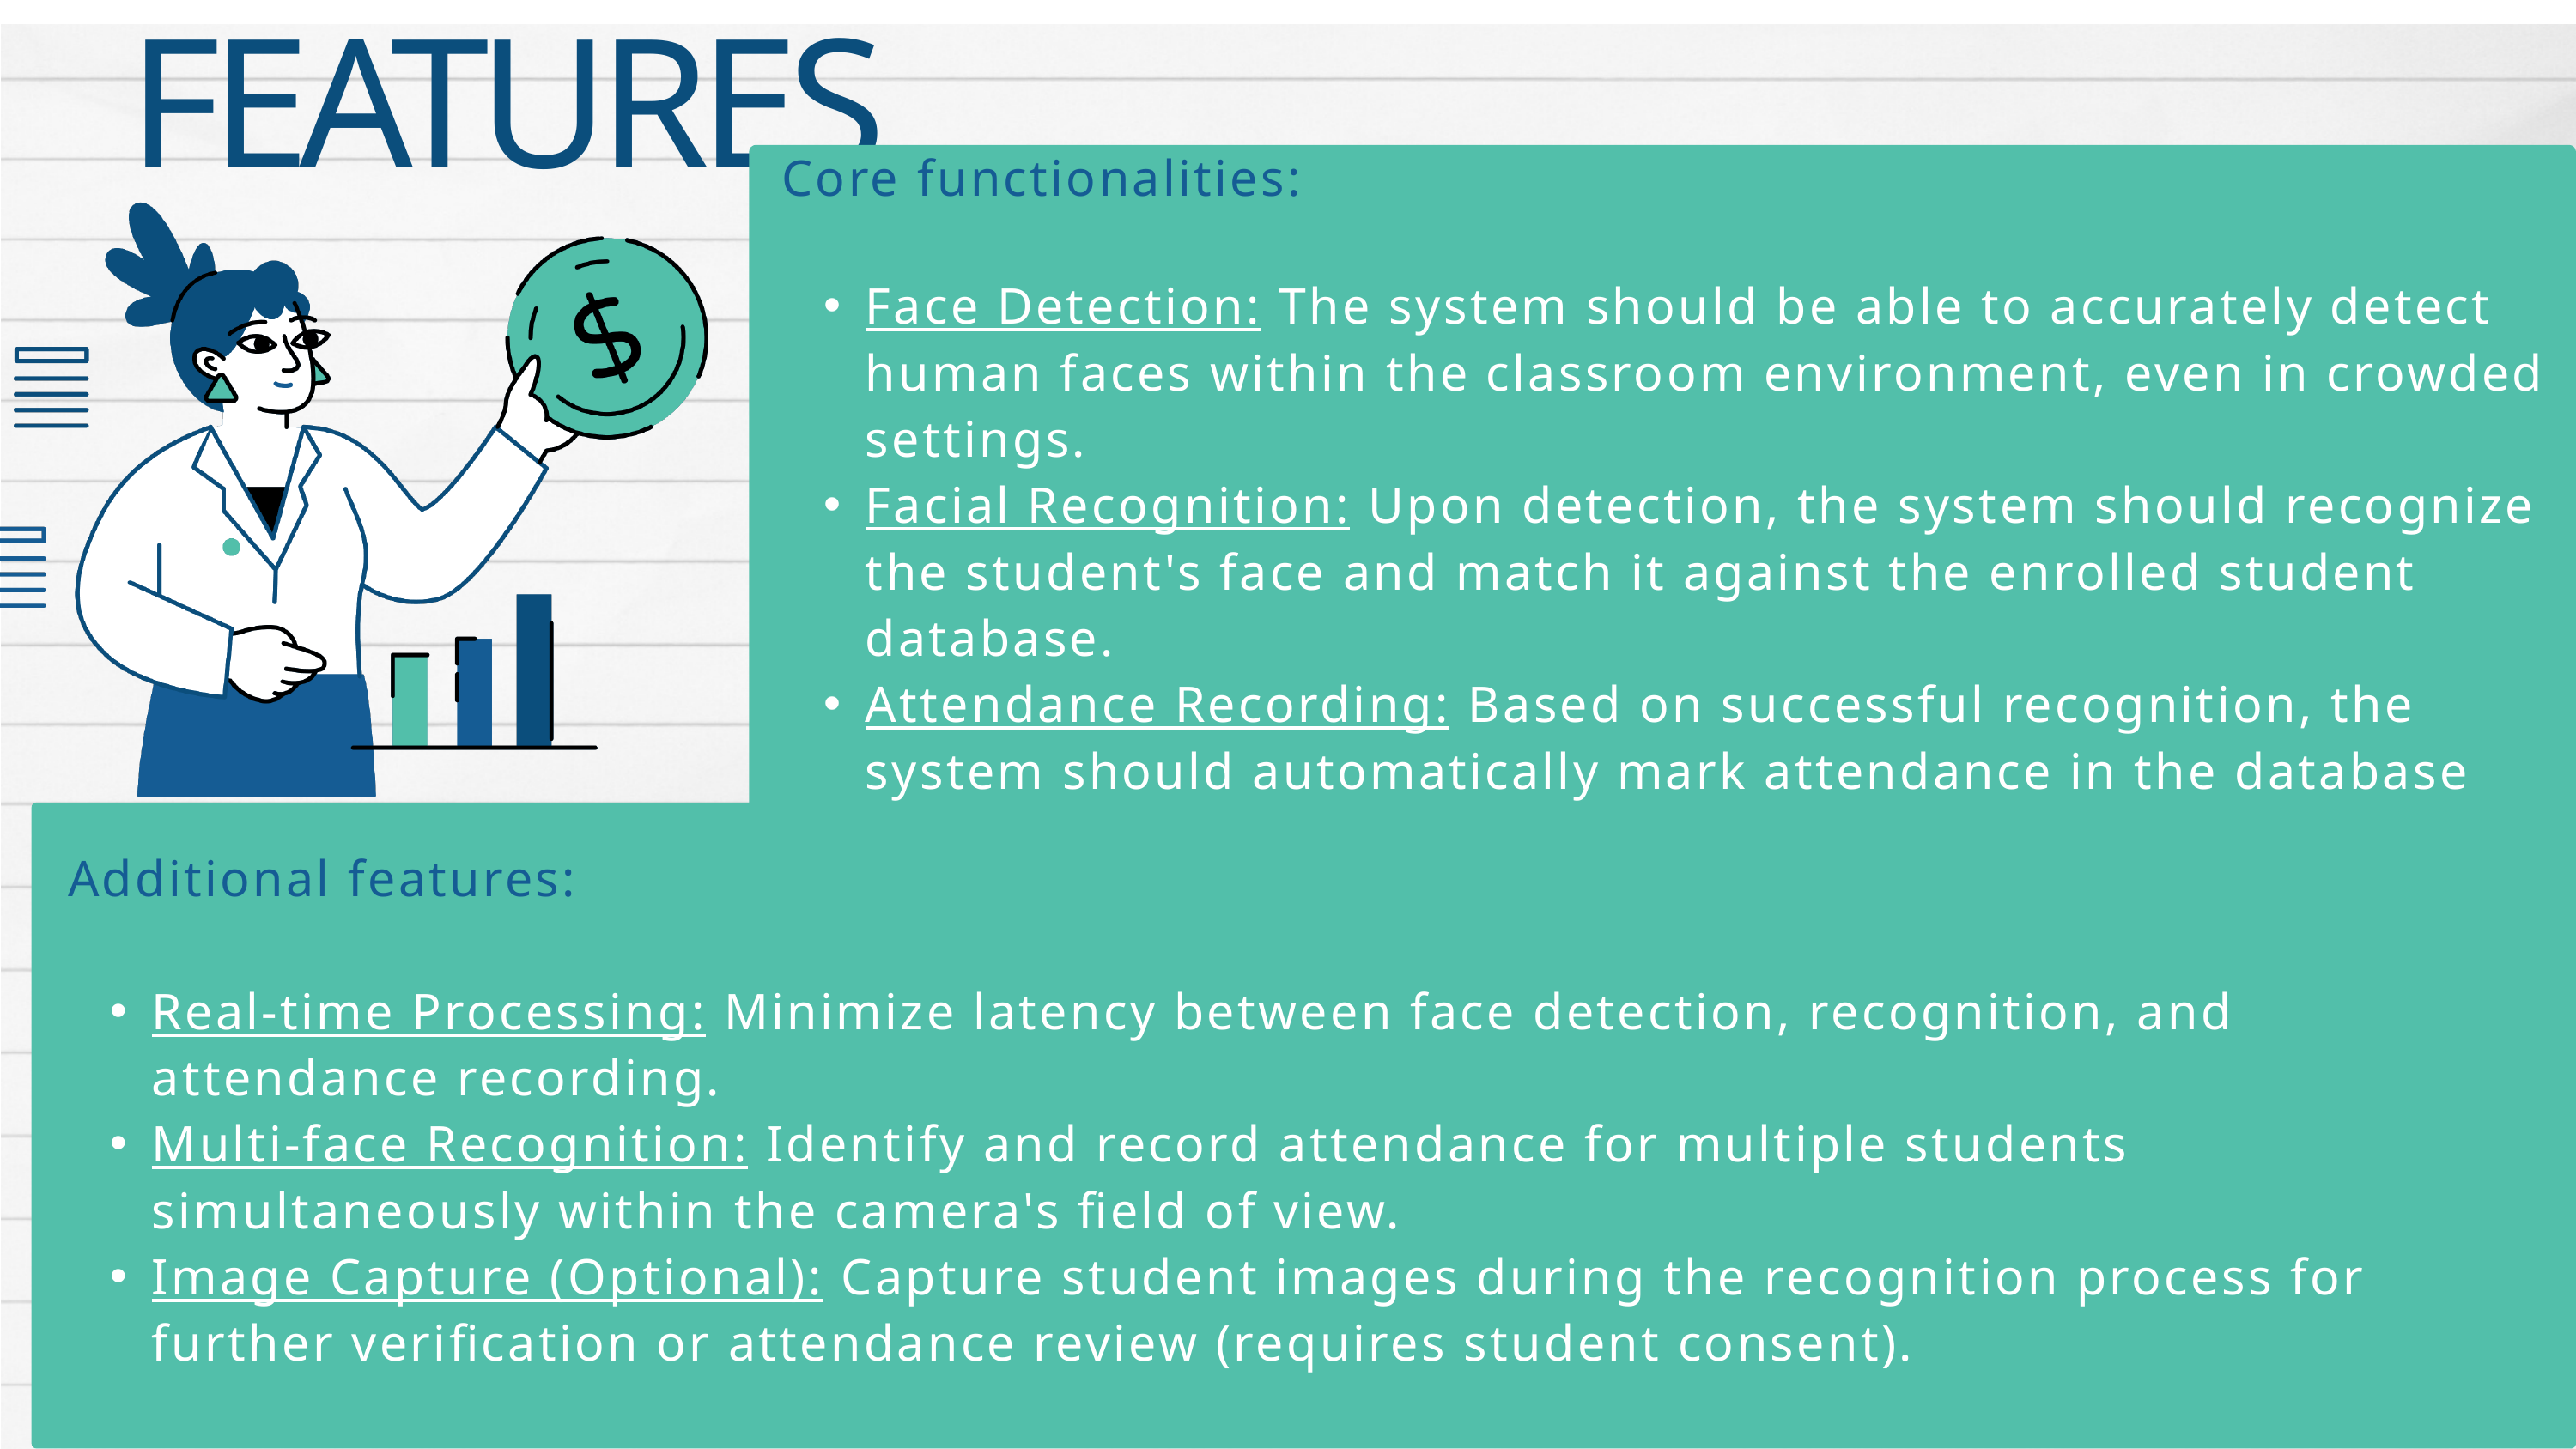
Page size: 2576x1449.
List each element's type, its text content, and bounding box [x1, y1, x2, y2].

text_box FEATURES [128, 31, 1288, 203]
text_box Core functionalities: Face Detection: The system should be able to accurately detect human faces within the classroom environment, even in crowded settings. Facial Recognition: Upon detection, the system should recognize the student's face and match it against the enrolled student database. Attendance Recording: Based on successful recognition, the system should automatically mark attendance in the database with timestamps. [781, 139, 2576, 144]
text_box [31, 802, 2576, 1449]
text_box [1, 24, 2576, 197]
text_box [749, 144, 2576, 800]
text_box [0, 197, 708, 797]
text_box [1, 203, 744, 1449]
